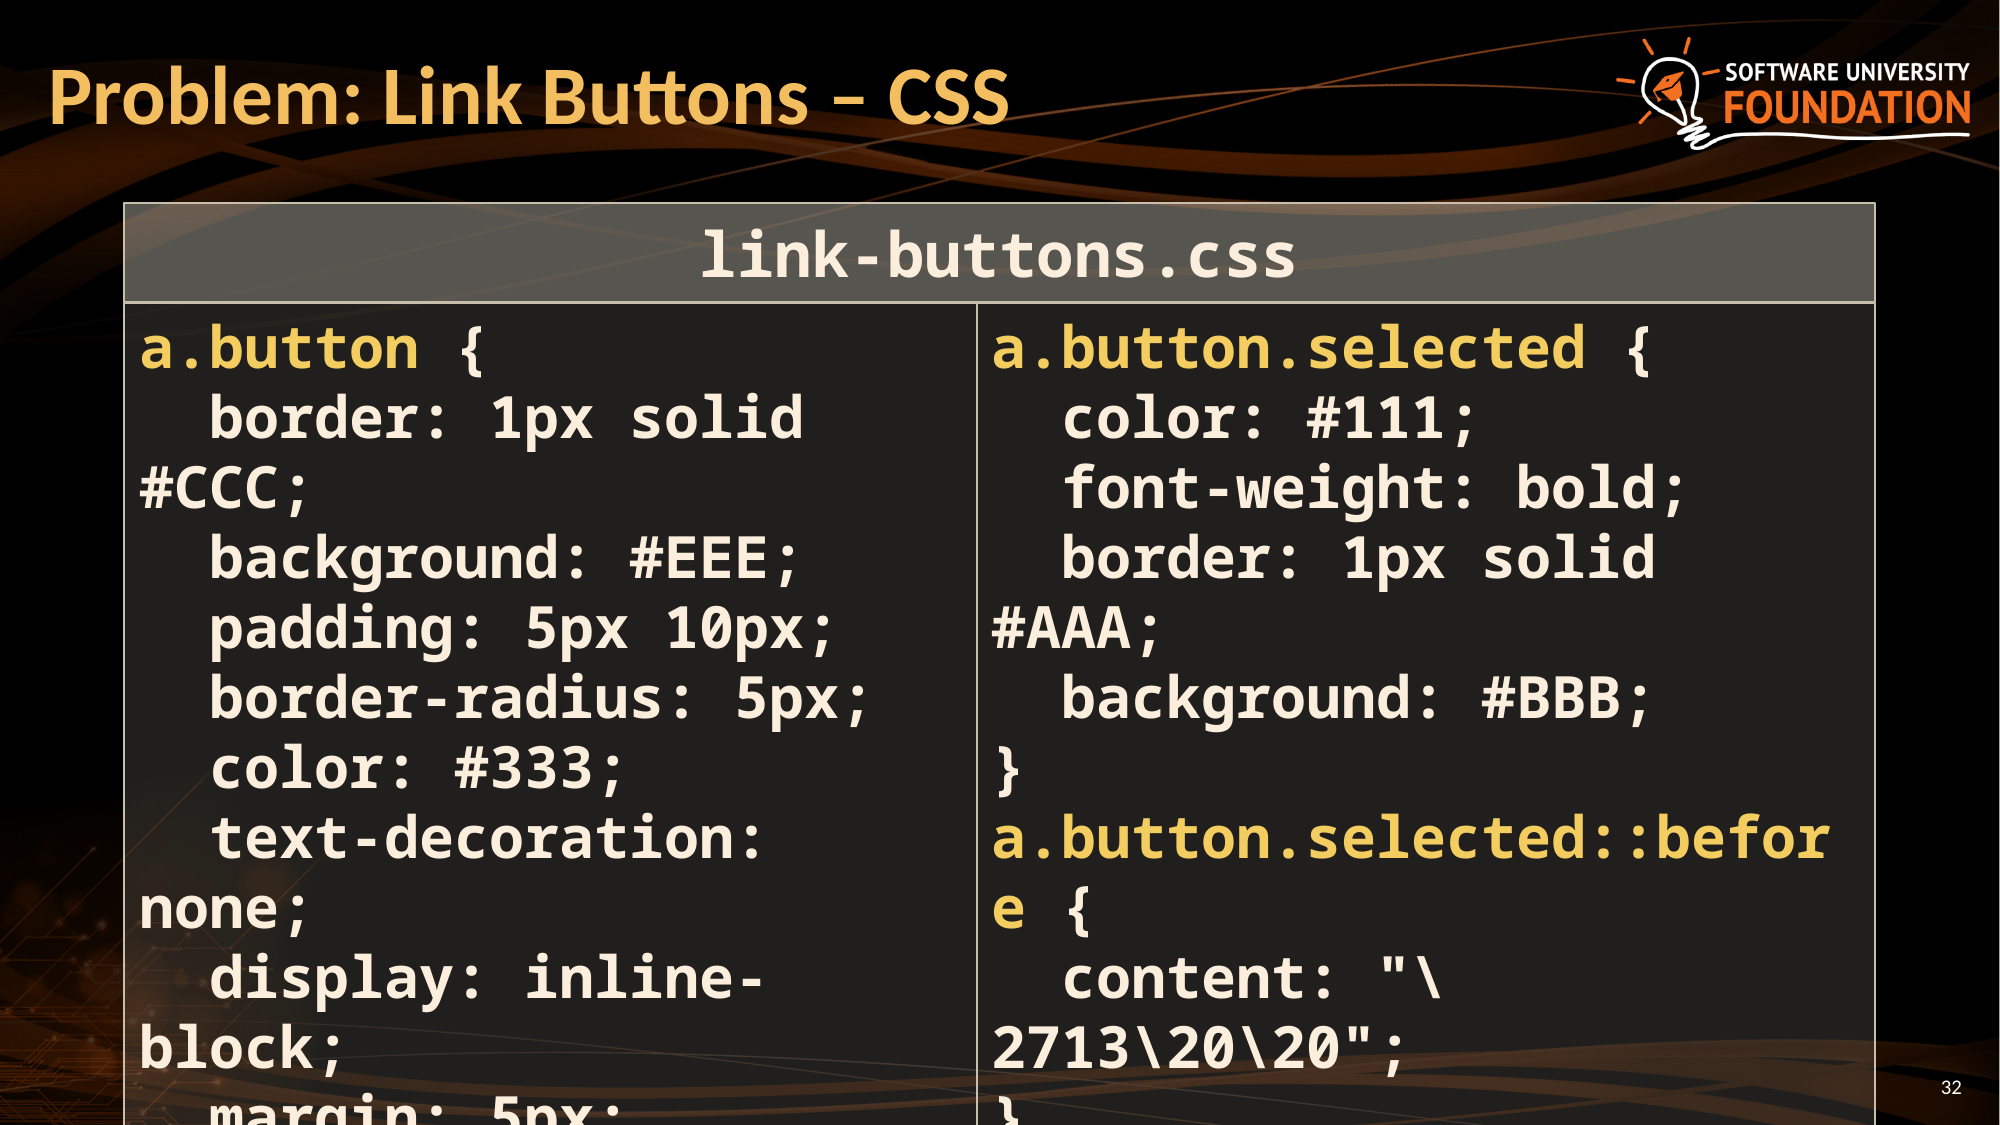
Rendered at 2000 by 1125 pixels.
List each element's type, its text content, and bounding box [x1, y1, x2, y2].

text_box a.button { border: 1px solid #CCC; background: #EEE; padding: 5px 10px; border-radius: 5px; color: #333; text-decoration: none; display: inline-block; margin: 5px; } [124, 303, 977, 1125]
text_box link-buttons.css [124, 203, 1875, 302]
text_box a.button.selected { color: #111; font-weight: bold; border: 1px solid #AAA; background: #BBB; } a.button.selected::before { content: "\2713\20\20"; } a:hover {cursor: pointer;} [977, 302, 1875, 1125]
slide_number 32 [1897, 1070, 1968, 1103]
title Problem: Link Buttons – CSS [30, 6, 1602, 189]
picture [0, 0, 2000, 1125]
